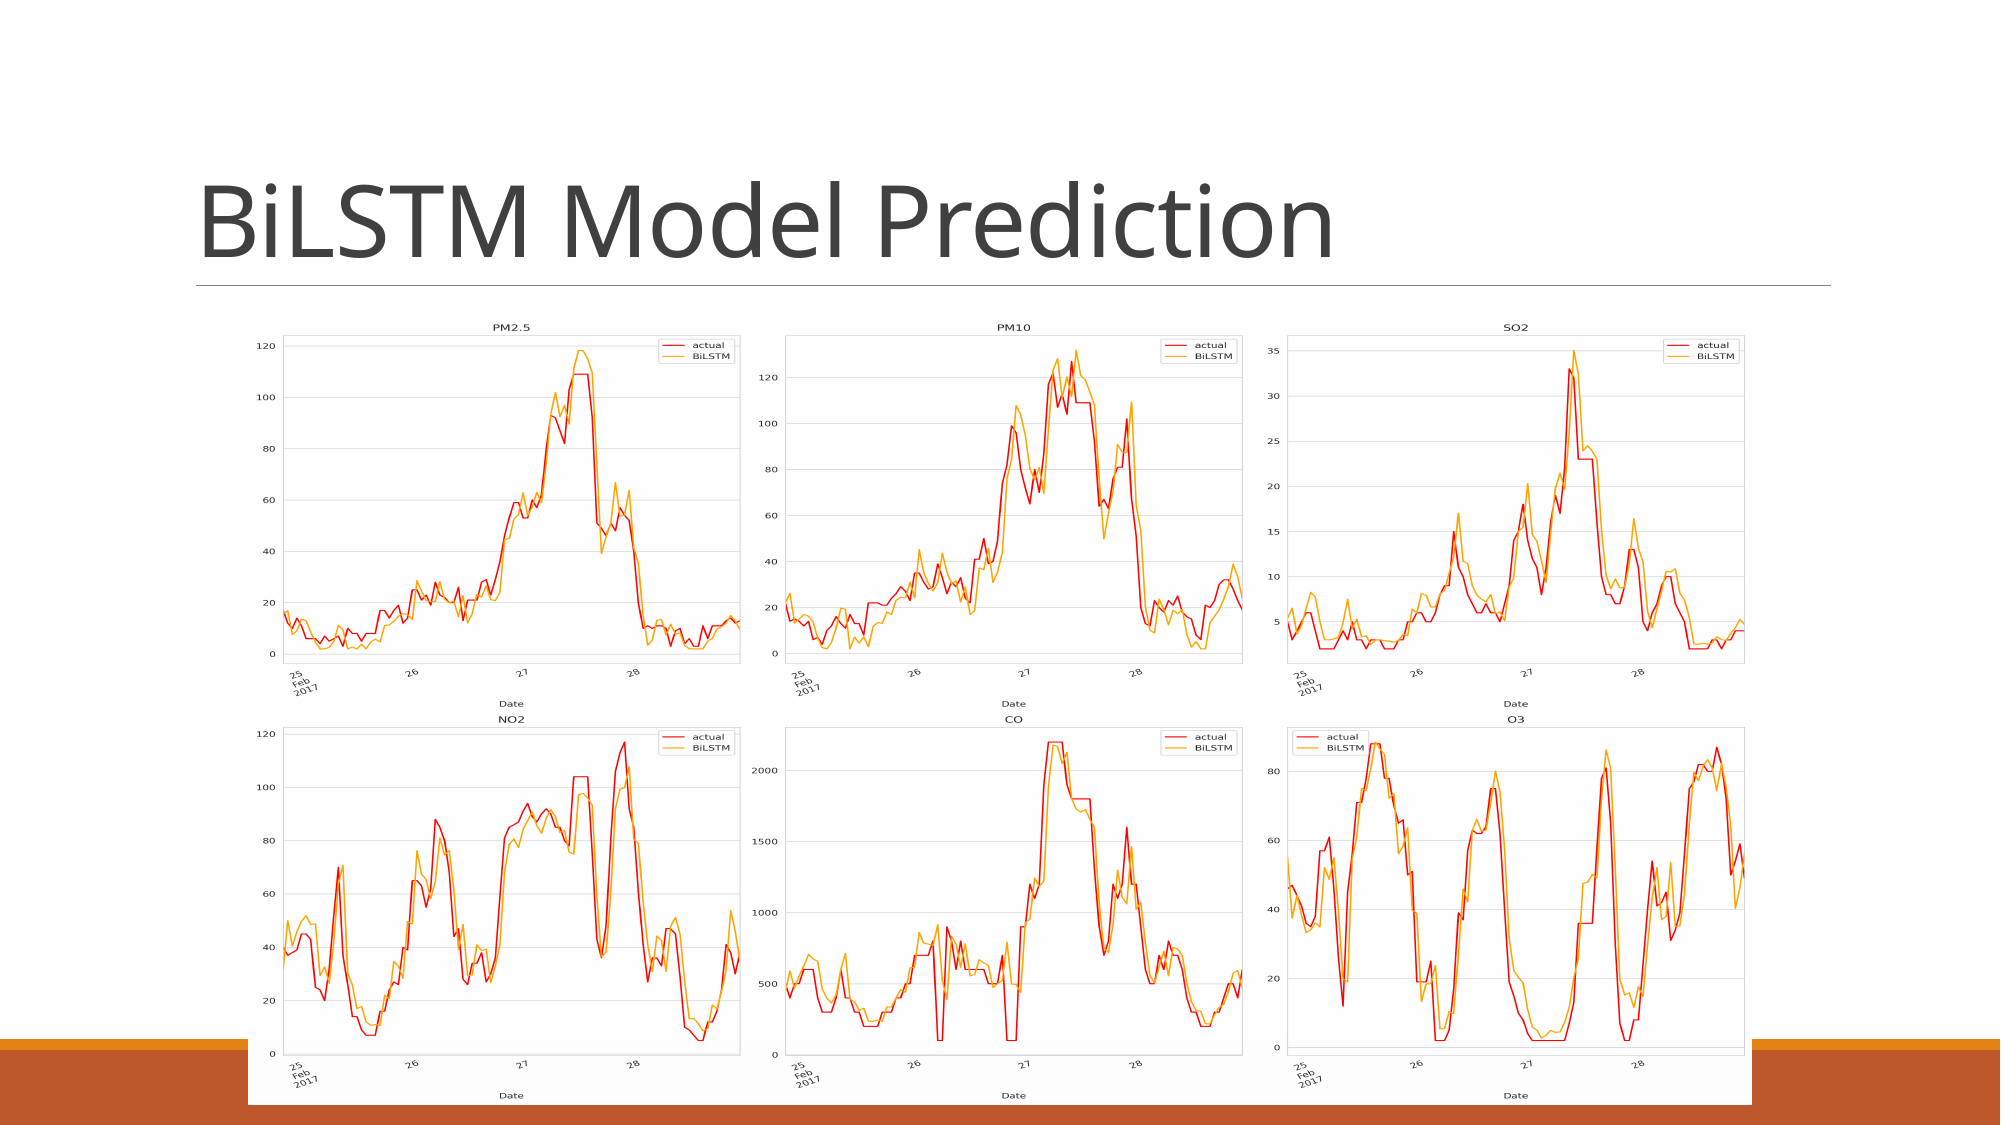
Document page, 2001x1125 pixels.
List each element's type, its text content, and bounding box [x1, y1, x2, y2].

picture [248, 319, 1752, 1105]
title BiLSTM Model Prediction [180, 47, 1830, 285]
